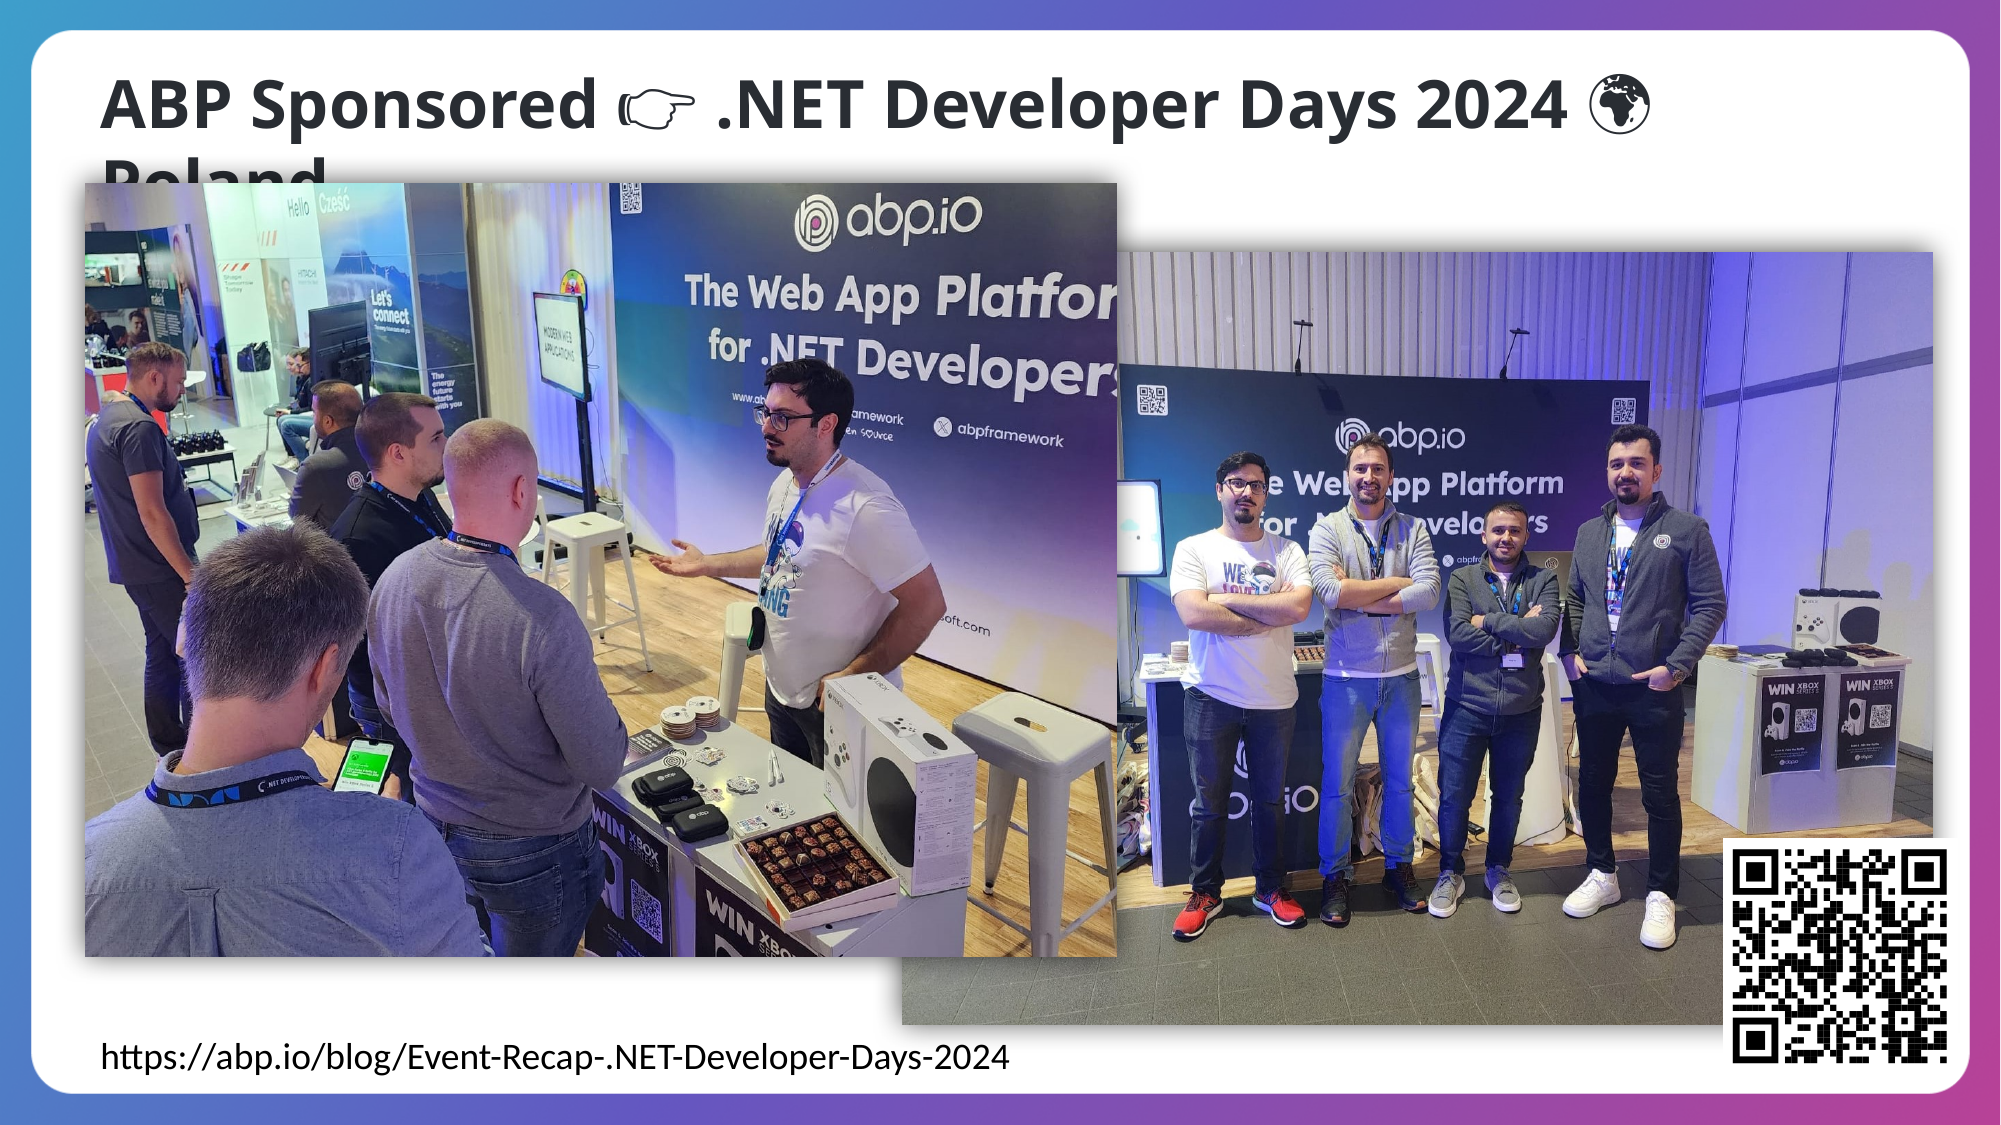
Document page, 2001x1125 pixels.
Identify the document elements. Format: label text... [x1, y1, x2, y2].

picture [0, 0, 2001, 1125]
text_box https://abp.io/blog/Event-Recap-.NET-Developer-Days-2024 [85, 1024, 1086, 1085]
text_box ABP Sponsored 👉 .NET Developer Days 2024 🌍 Poland [85, 54, 1758, 228]
